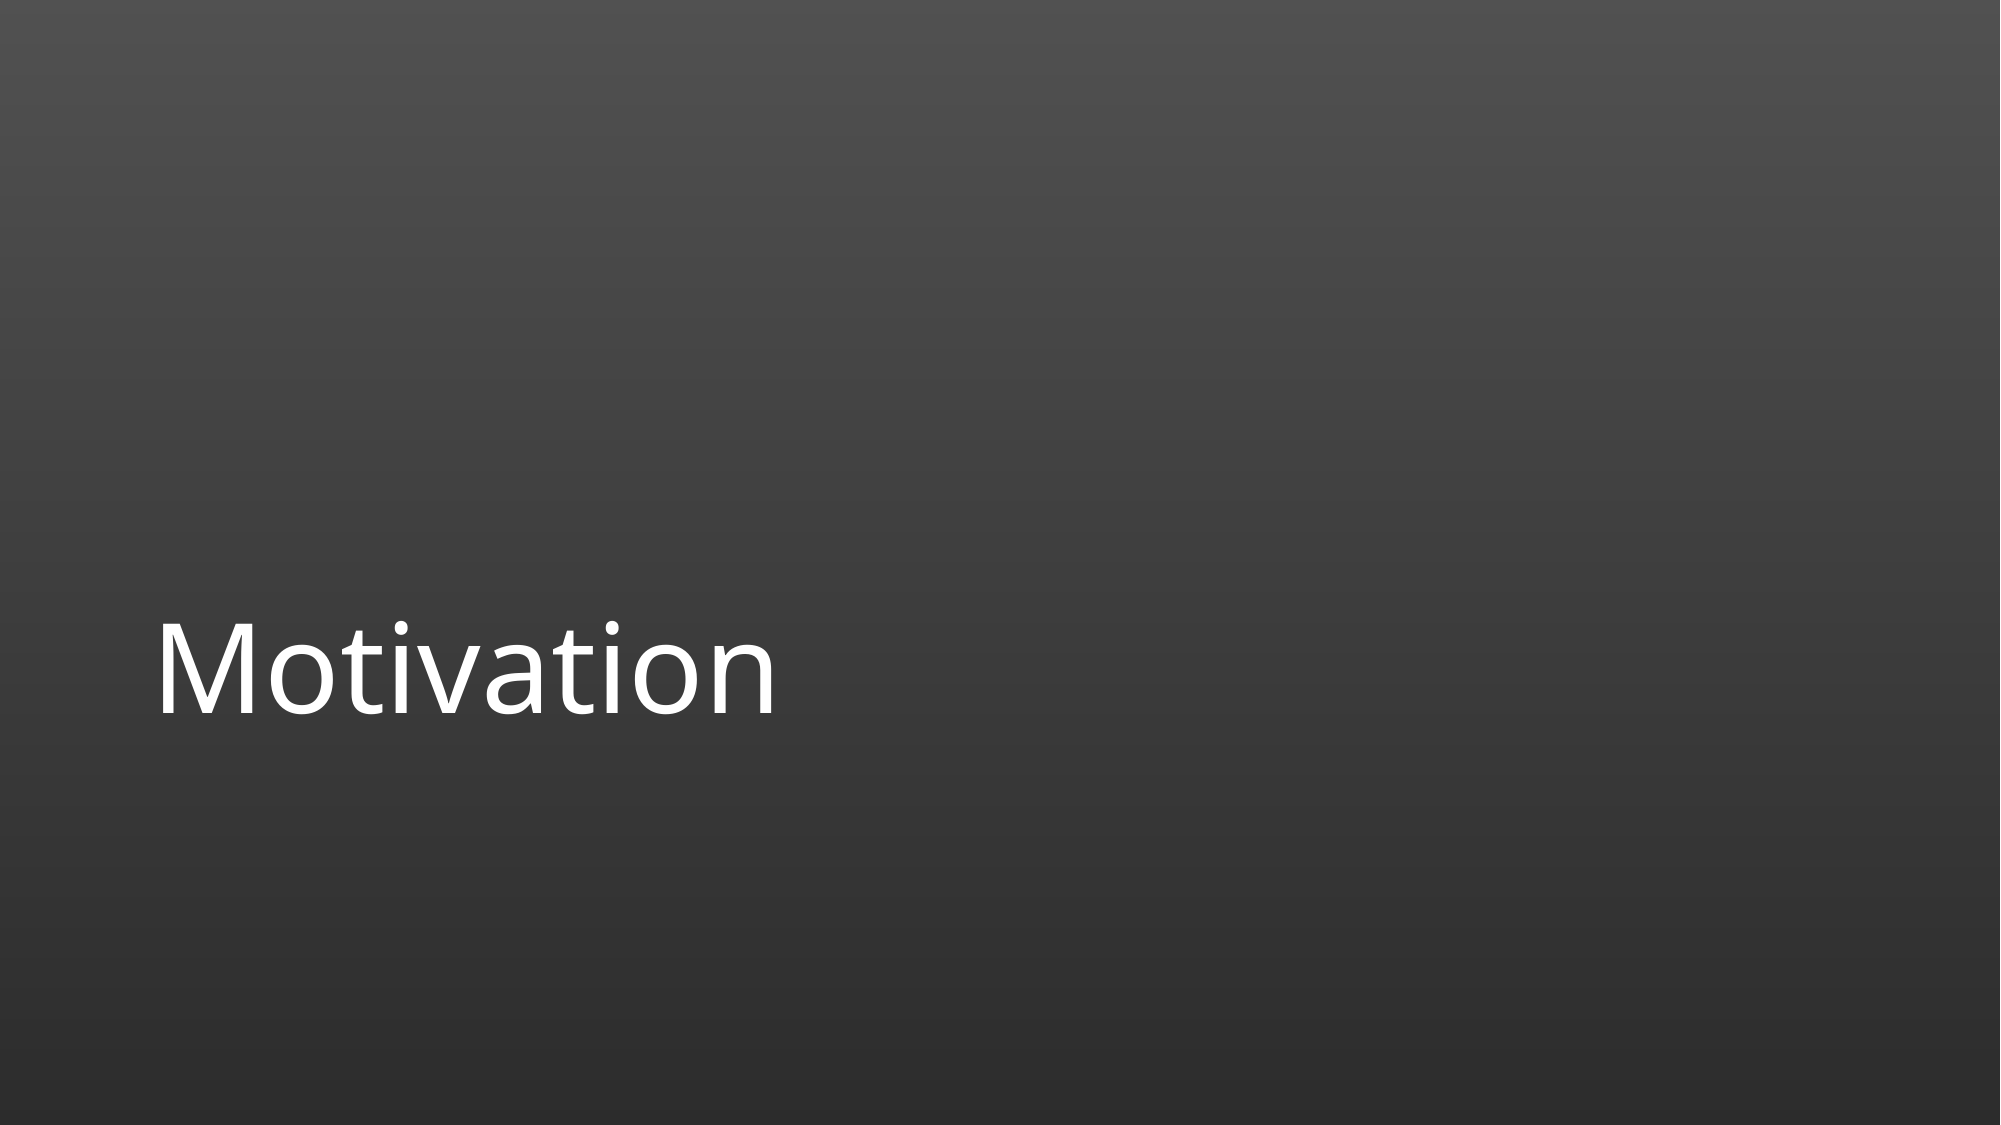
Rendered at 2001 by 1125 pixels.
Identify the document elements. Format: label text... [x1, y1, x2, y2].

title Motivation [136, 280, 1862, 749]
